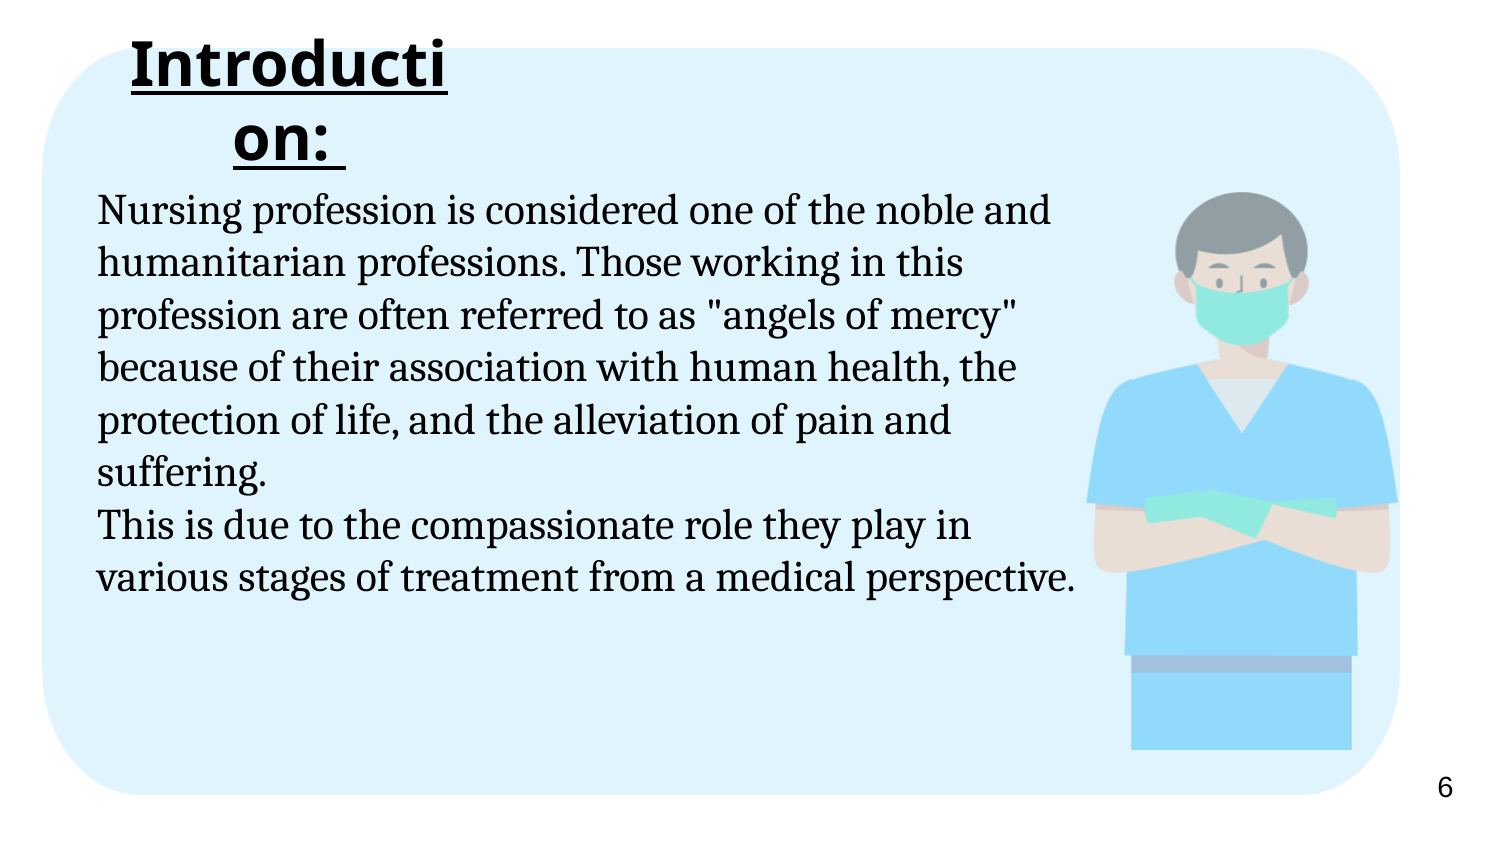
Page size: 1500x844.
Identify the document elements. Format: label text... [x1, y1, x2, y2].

picture [41, 48, 1401, 796]
text_box 6 [1422, 760, 1469, 811]
